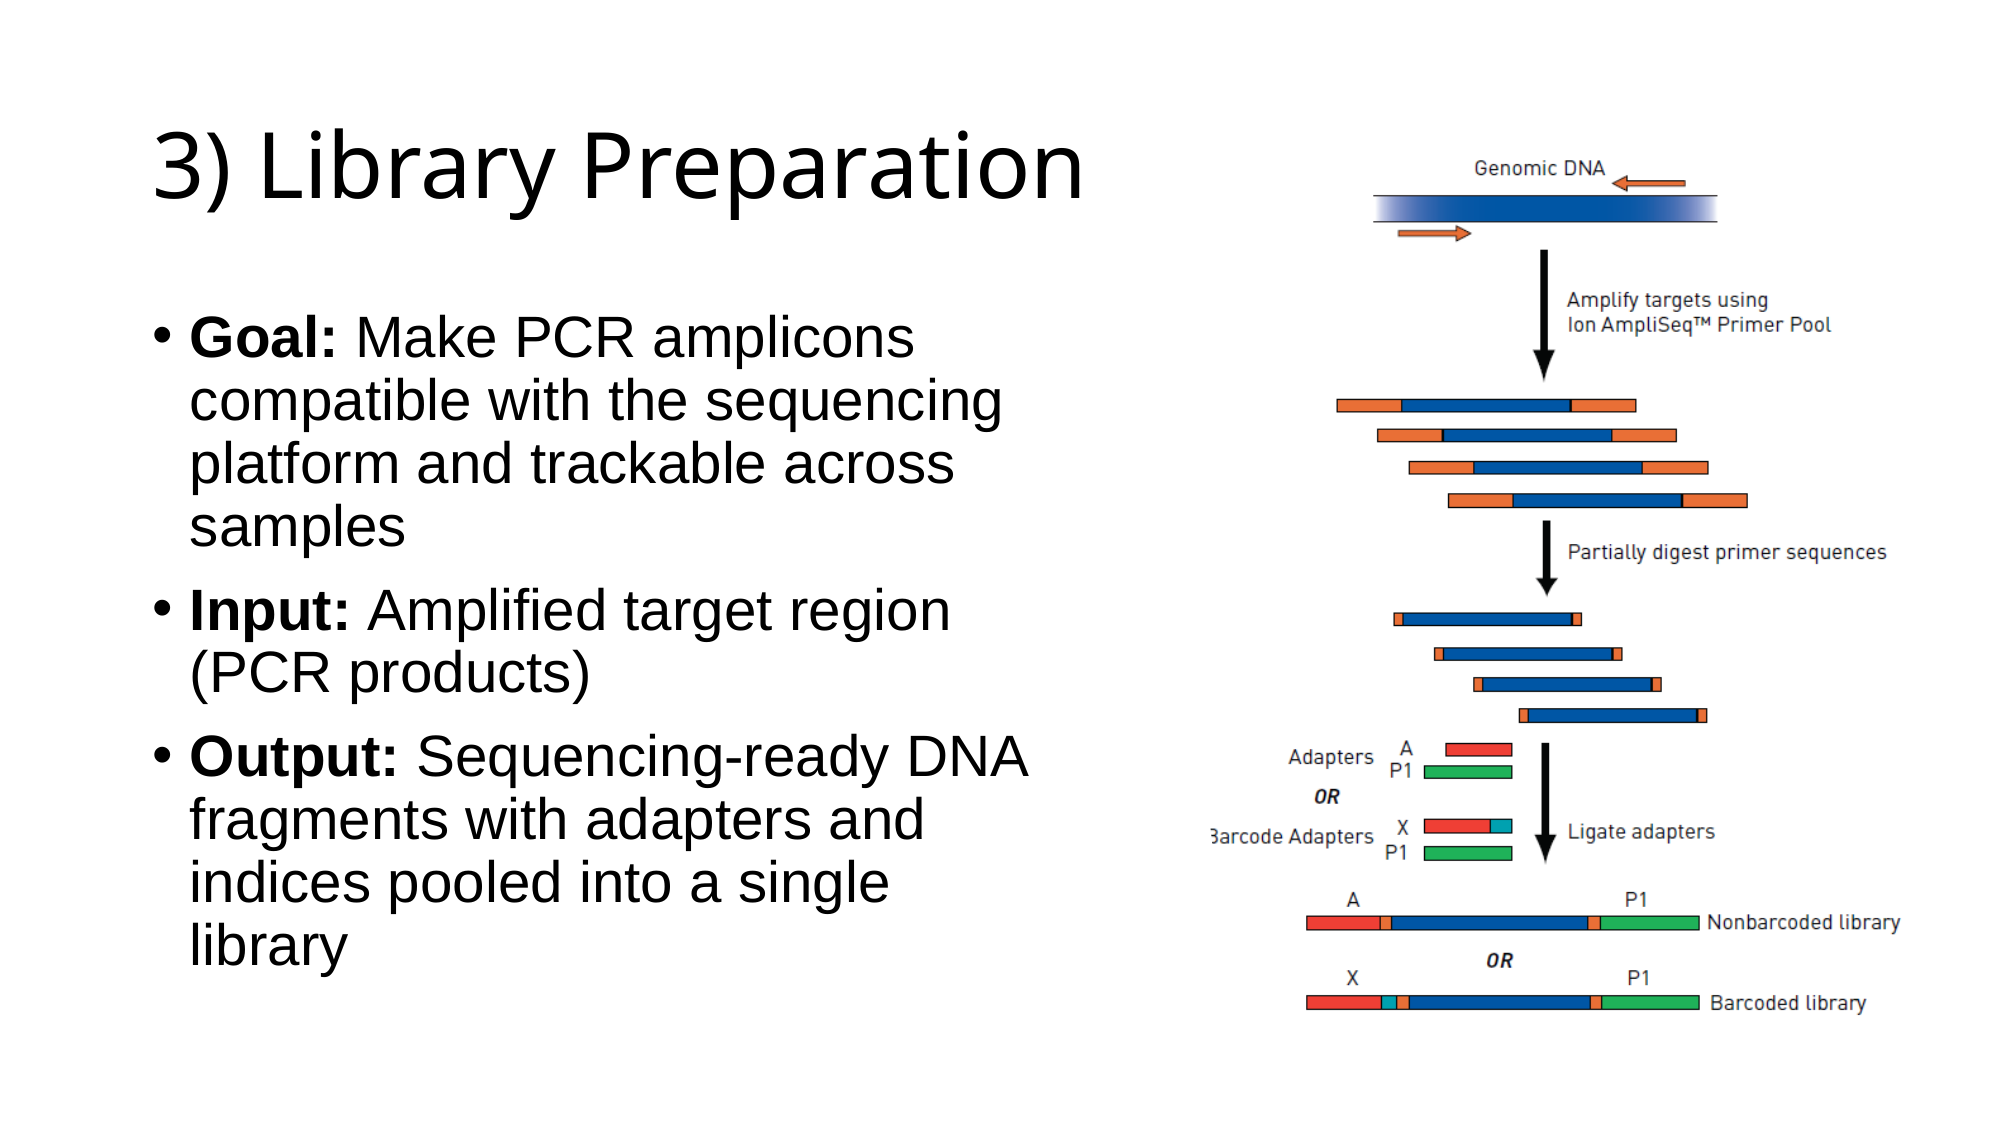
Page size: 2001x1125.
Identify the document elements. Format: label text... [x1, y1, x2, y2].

title 3) Library Preparation [137, 59, 1863, 278]
list Goal: Make PCR amplicons compatible with the sequencing platform and trackable across samples Input: Amplified target region (PCR products) Output: Sequencing-ready DNA fragments with adapters and indices pooled into a single library [137, 299, 1048, 1014]
picture [1199, 107, 1915, 1066]
